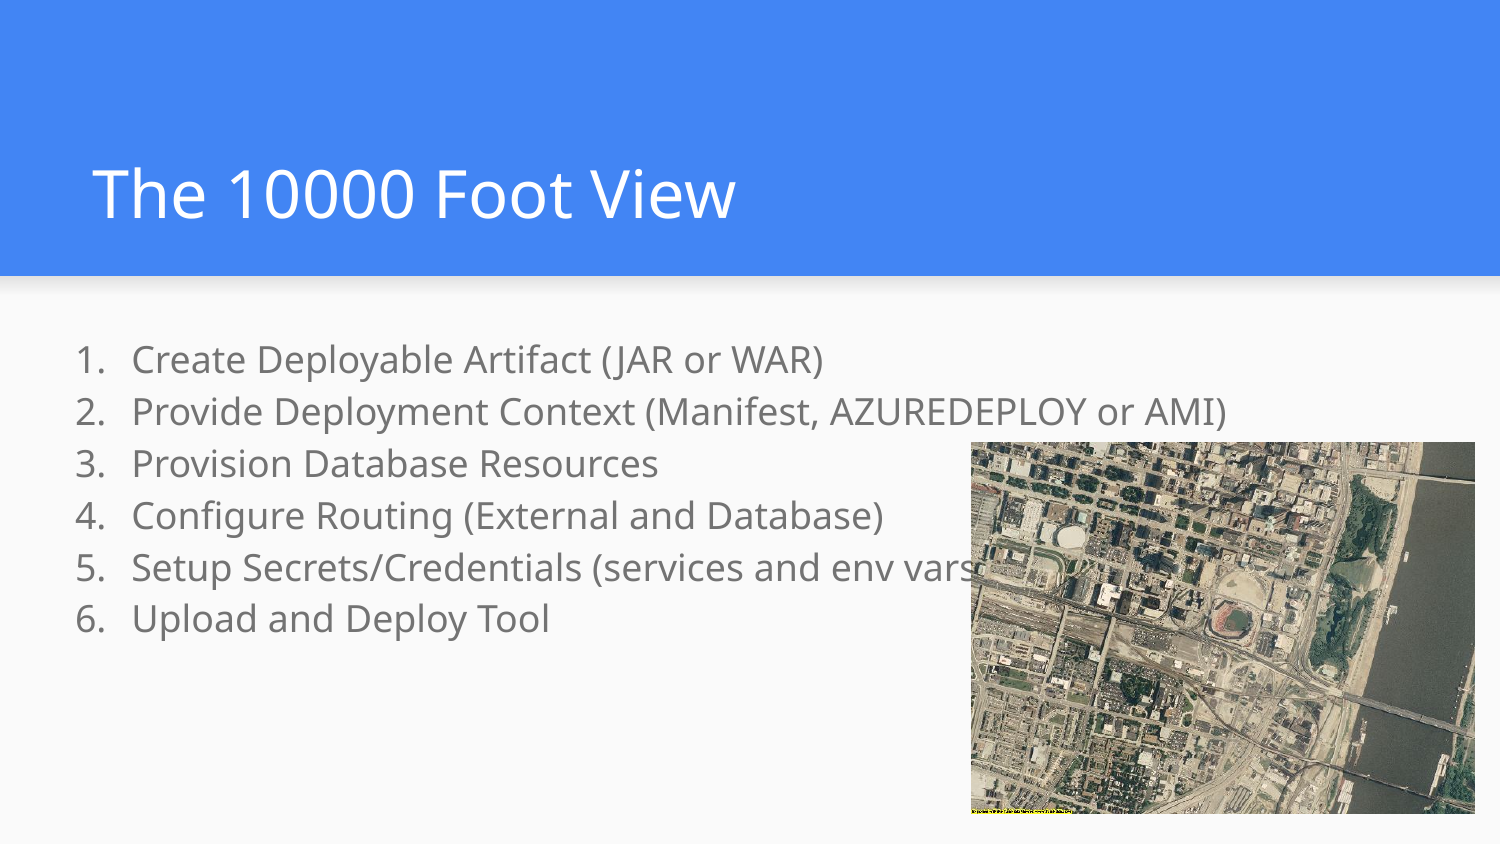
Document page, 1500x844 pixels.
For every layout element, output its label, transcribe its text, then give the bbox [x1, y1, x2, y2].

title The 10000 Foot View [77, 121, 1427, 248]
list Create Deployable Artifact (JAR or WAR) Provide Deployment Context (Manifest, AZUREDEPLOY or AMI) Provision Database Resources Configure Routing (External and Database) Setup Secrets/Credentials (services and env vars) Upload and Deploy Tool [41, 314, 1427, 760]
picture [970, 442, 1475, 815]
